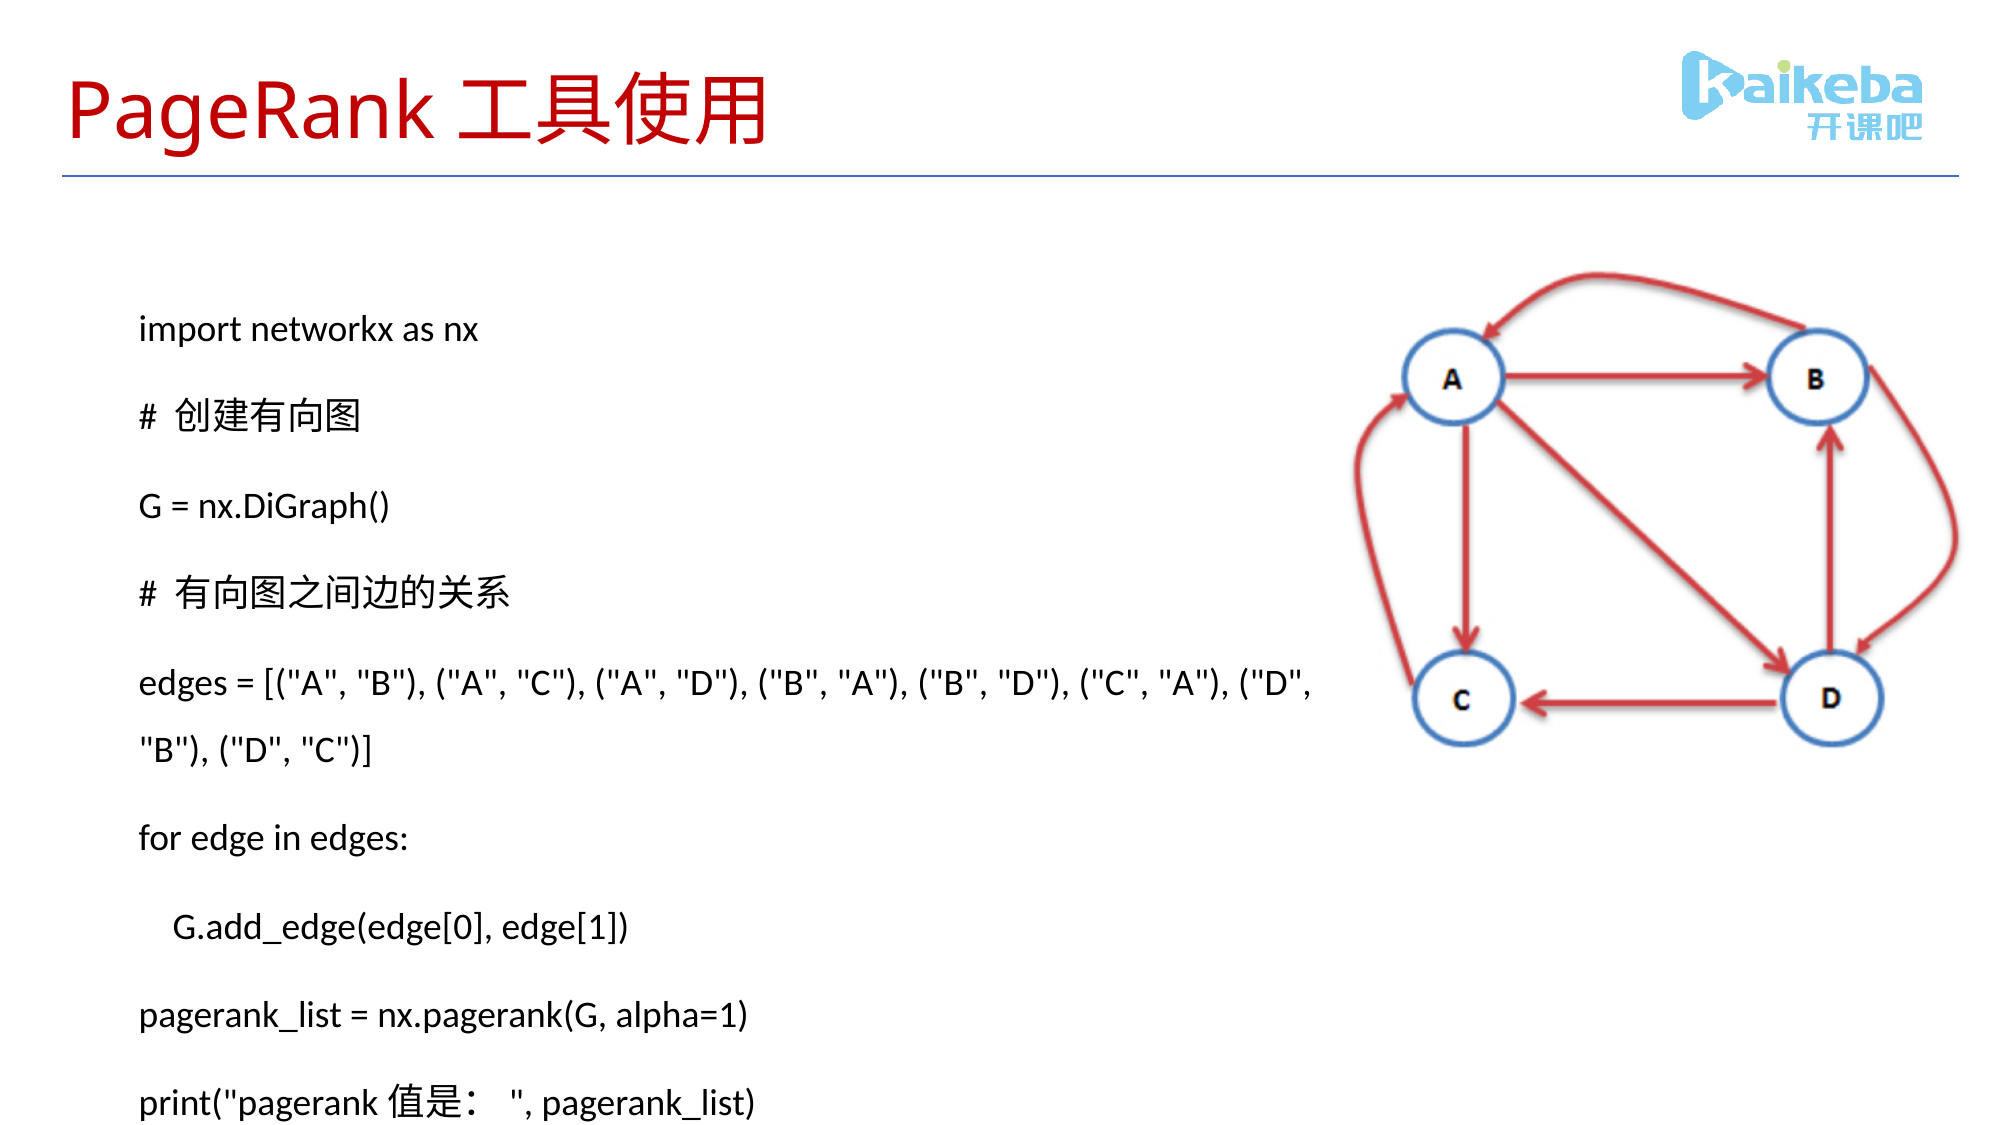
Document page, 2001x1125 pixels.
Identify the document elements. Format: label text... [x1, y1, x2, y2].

picture [1329, 267, 1973, 762]
text_box import networkx as nx # 创建有向图 G = nx.DiGraph() # 有向图之间边的关系 edges = [("A", "B"), ("A", "C"), ("A", "D"), ("B", "A"), ("B", "D"), ("C", "A"), ("D", "B"), ("D", "C")] for edge in edges: G.add_edge(edge[0], edge[1]) pagerank_list = nx.pagerank(G, alpha=1) print("pagerank值是：", pagerank_list) [130, 274, 1330, 965]
title PageRank工具使用 [57, 59, 1728, 167]
